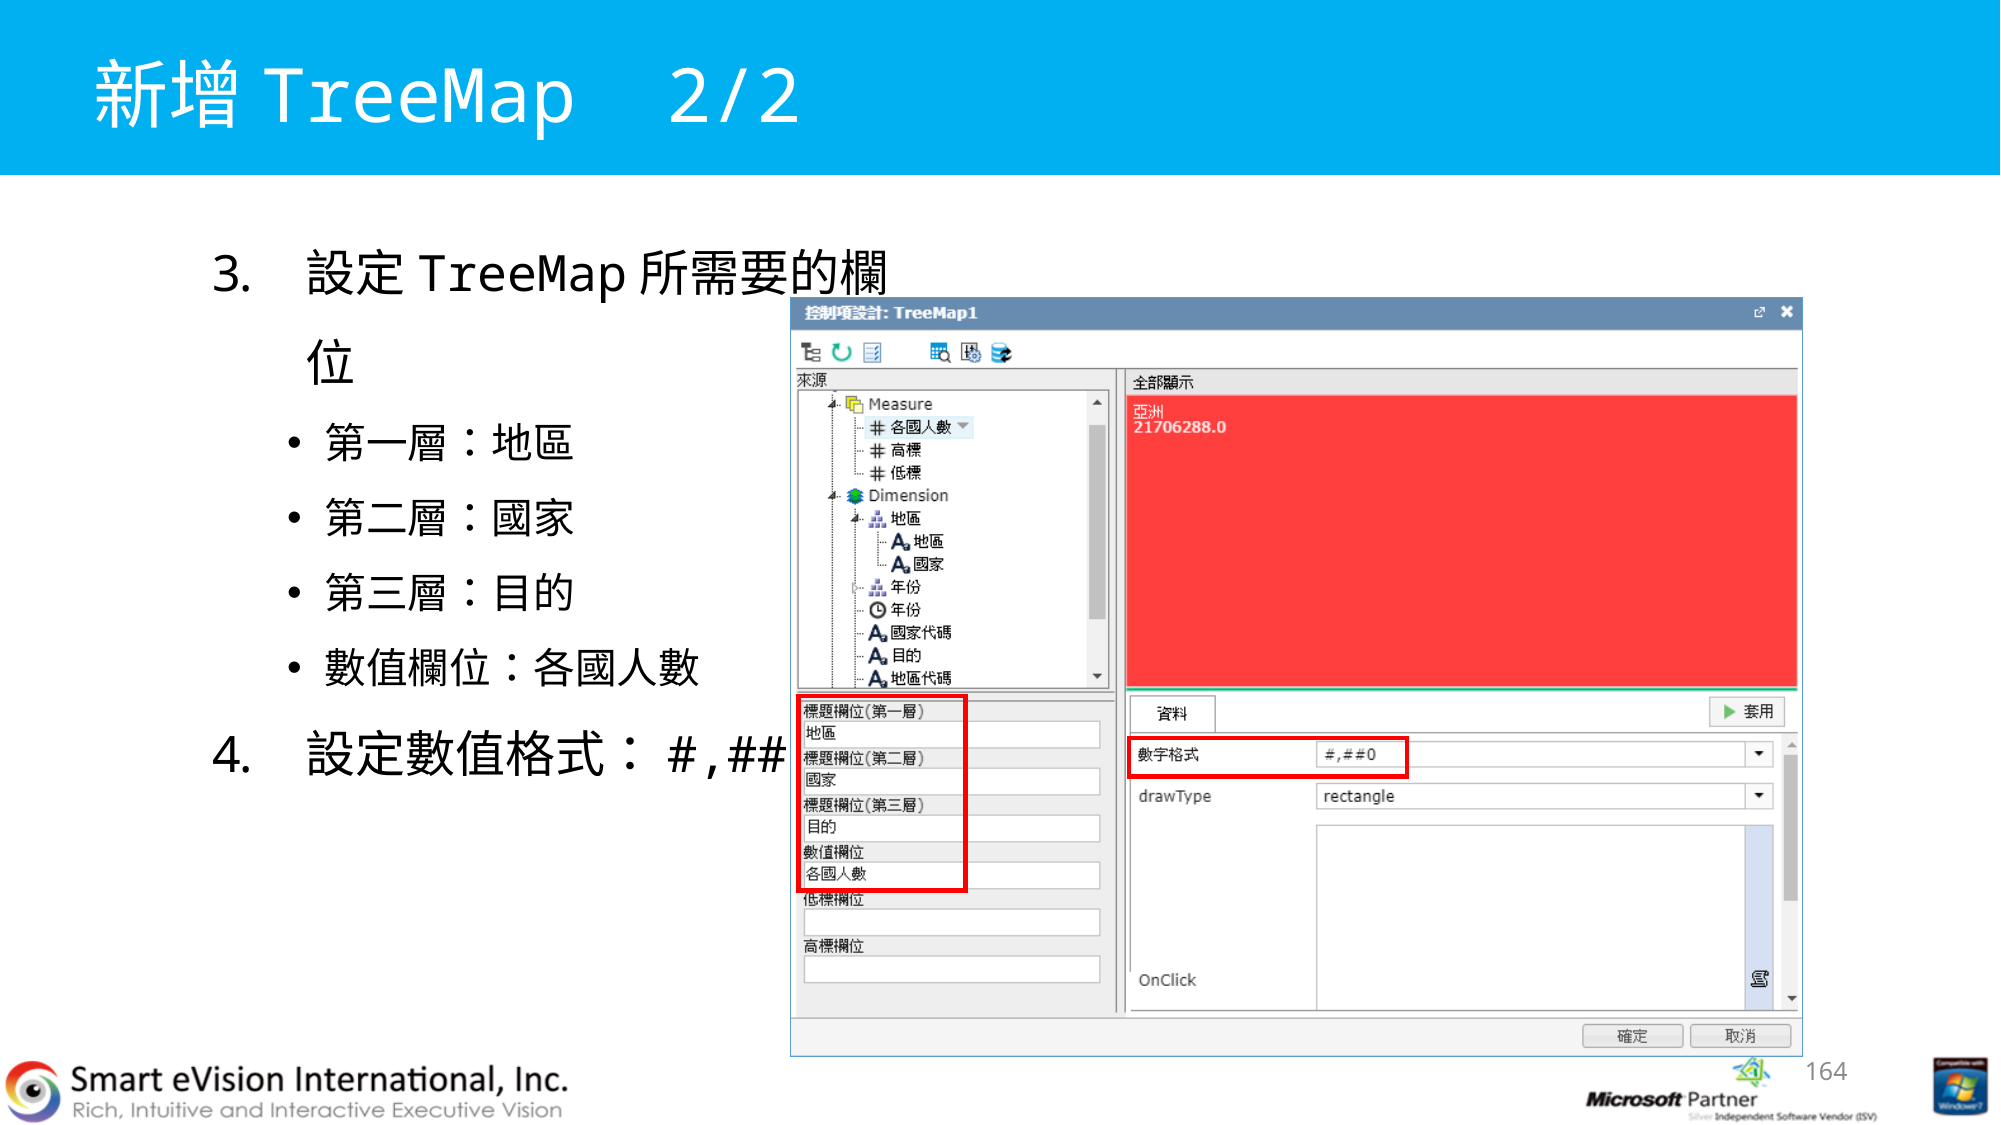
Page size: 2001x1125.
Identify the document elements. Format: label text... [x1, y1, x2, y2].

title 新增TreeMap 2/2 [78, 29, 1843, 145]
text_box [790, 297, 1803, 1057]
slide_number 164 [1325, 1042, 1863, 1103]
list 設定TreeMap所需要的欄位 第一層：地區 第二層：國家 第三層：目的 數值欄位：各國人數 設定數值格式：#,##0 [197, 204, 918, 1043]
